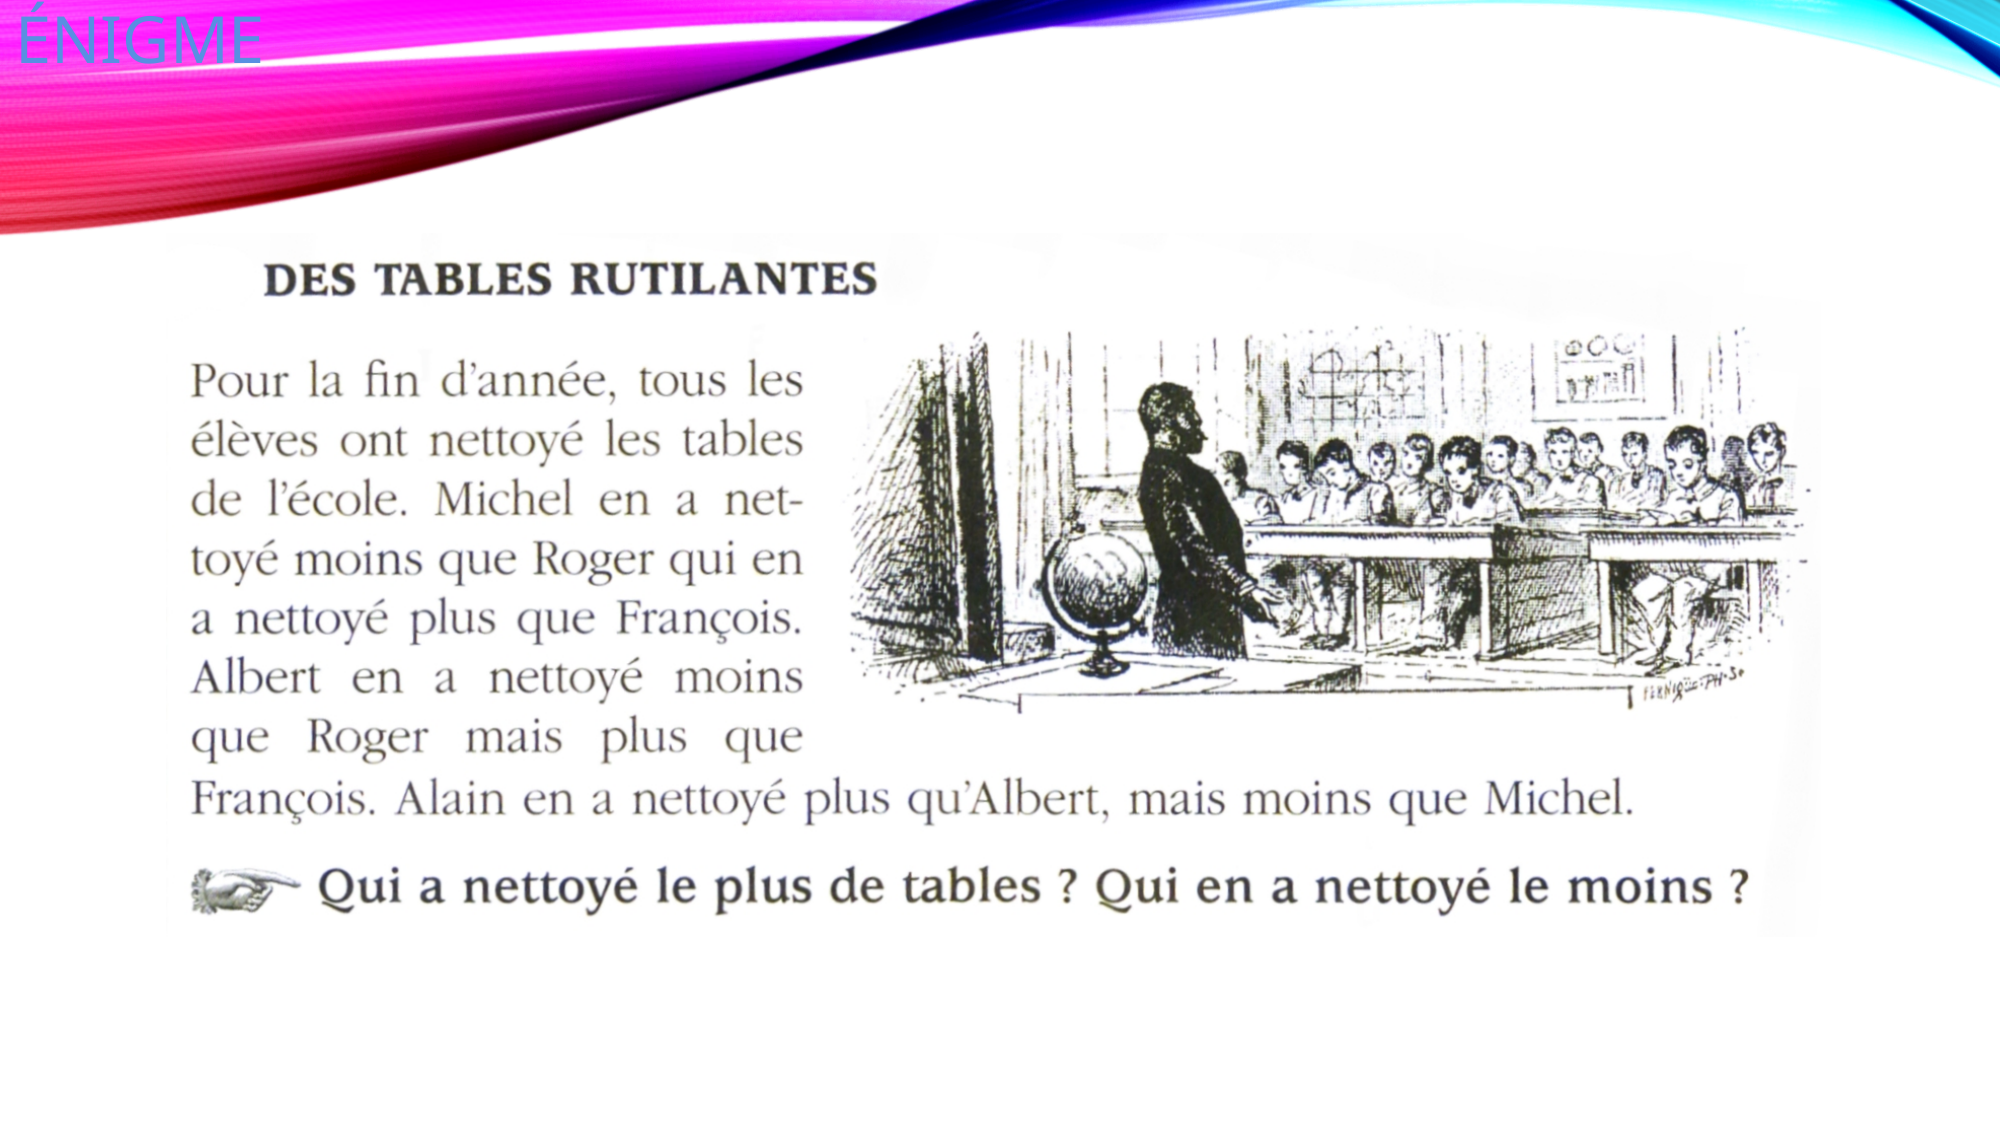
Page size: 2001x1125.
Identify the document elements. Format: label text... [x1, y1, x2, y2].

picture [1910, 0, 2000, 45]
picture [1890, 0, 2000, 75]
title ÉNIGME [0, 0, 477, 86]
picture [0, 0, 2000, 937]
